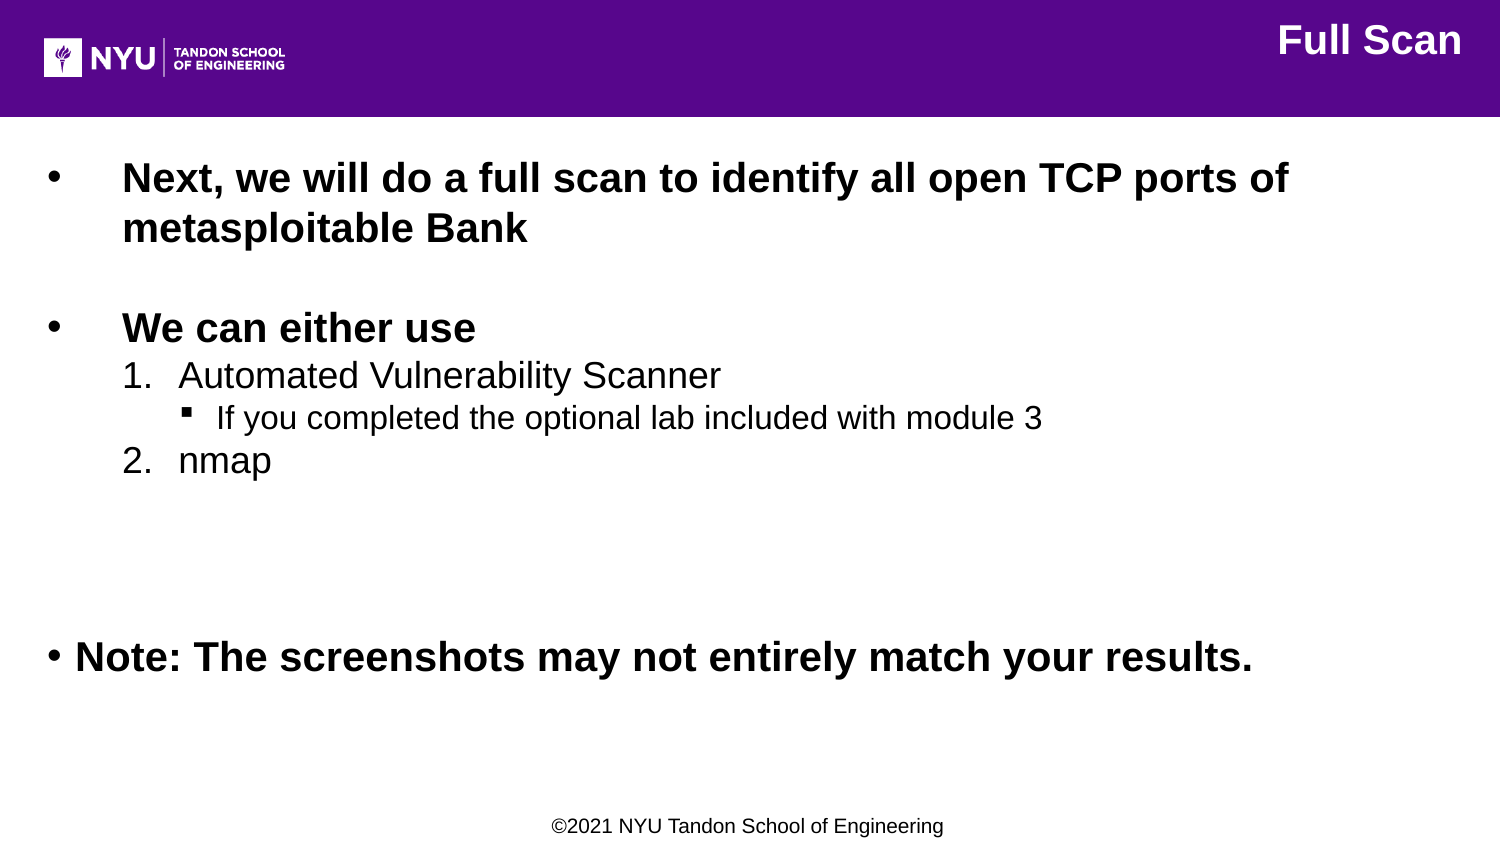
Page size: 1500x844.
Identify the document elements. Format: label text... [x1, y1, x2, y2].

picture [44, 38, 285, 77]
list Next, we will do a full scan to identify all open TCP ports of metasploitable Bank We can either use Automated Vulnerability Scanner If you completed the optional lab included with module 3 nmap Note: The screenshots may not entirely match your results. [47, 151, 1454, 800]
list Full Scan [392, 12, 1463, 109]
